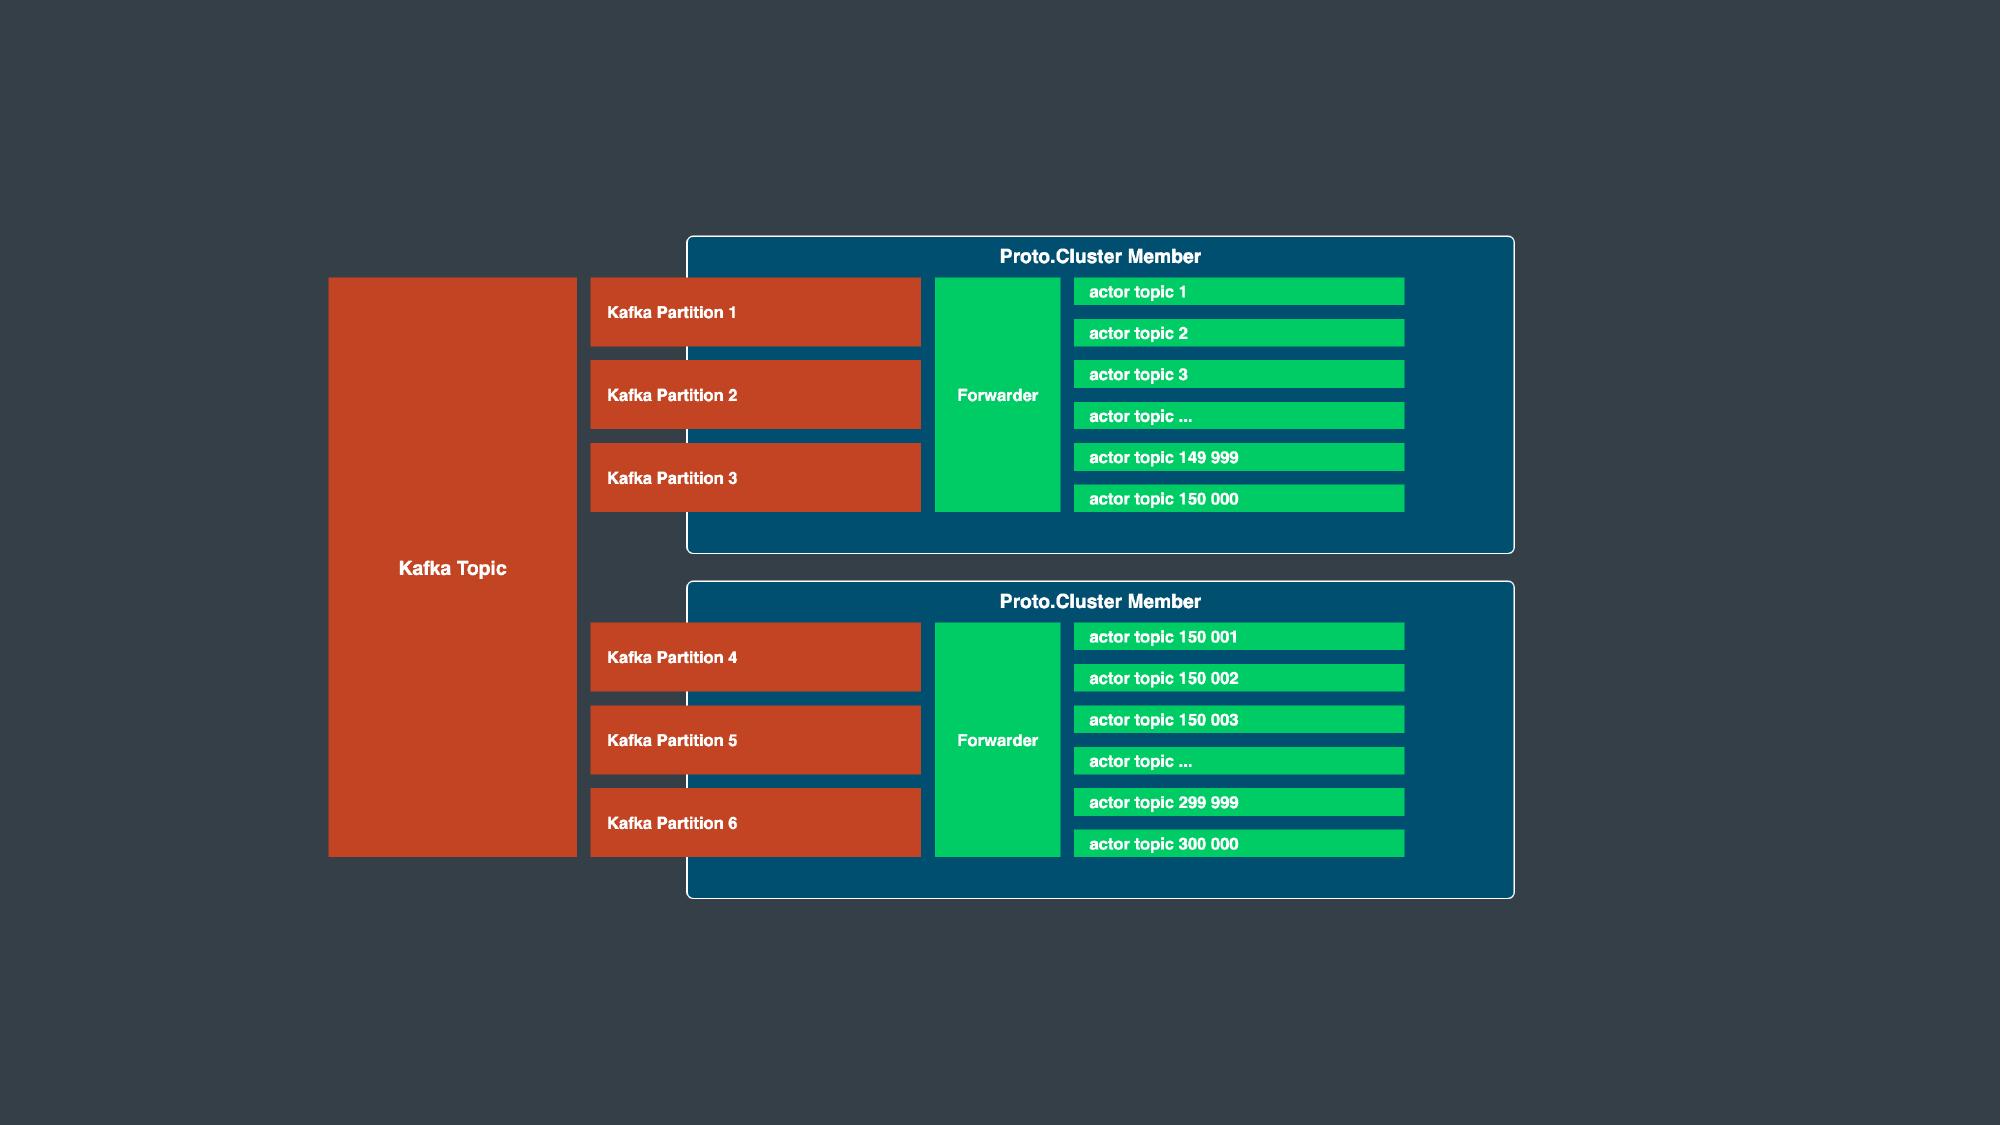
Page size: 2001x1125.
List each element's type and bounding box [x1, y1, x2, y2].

picture [252, 185, 1725, 940]
